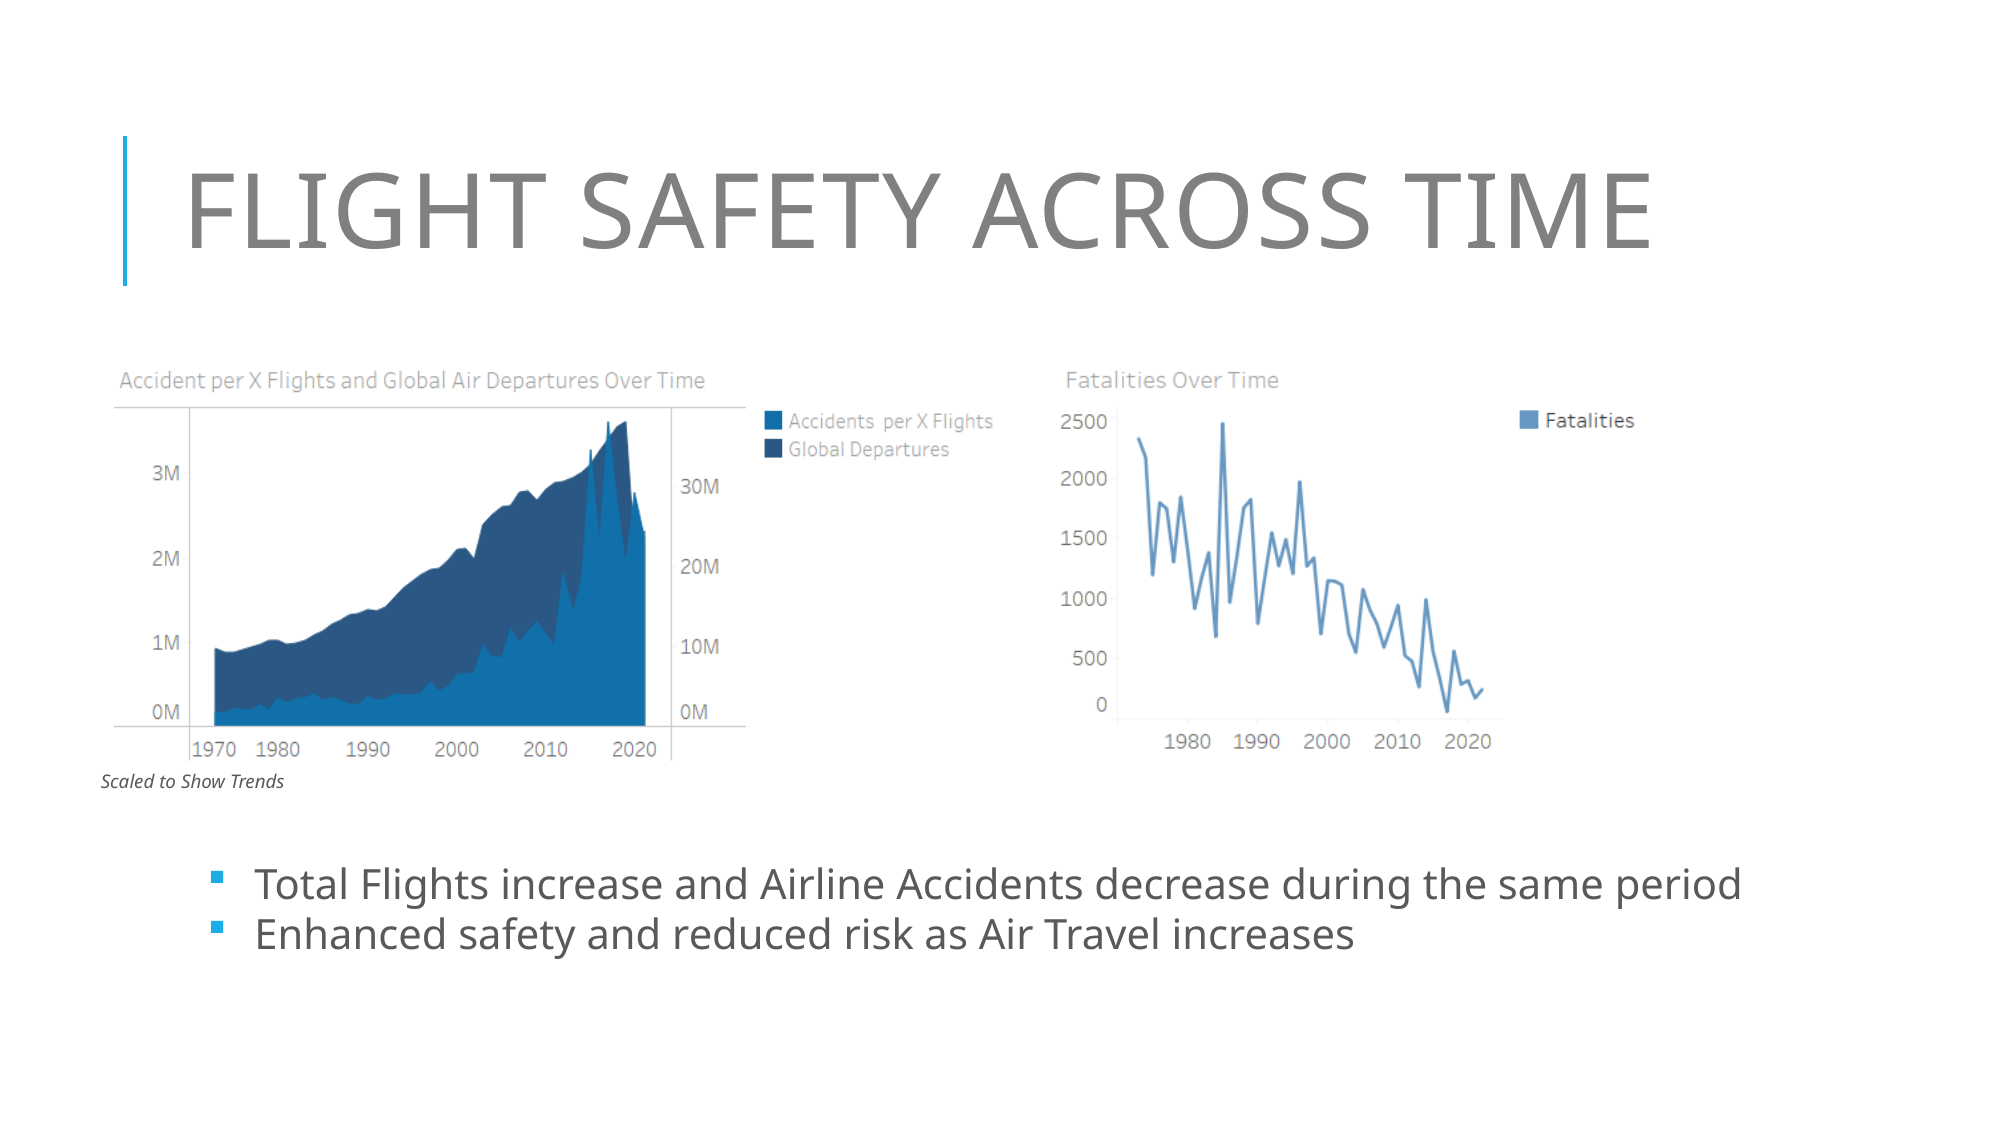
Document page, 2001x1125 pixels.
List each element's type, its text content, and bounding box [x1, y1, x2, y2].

picture [1060, 355, 1703, 758]
picture [114, 355, 1001, 763]
title flight Safety across time [168, 96, 1763, 342]
text_box Total Flights increase and Airline Accidents decrease during the same period Enhanced safety and reduced risk as Air Travel increases [192, 850, 1763, 966]
text_box Scaled to Show Trends [86, 761, 300, 800]
